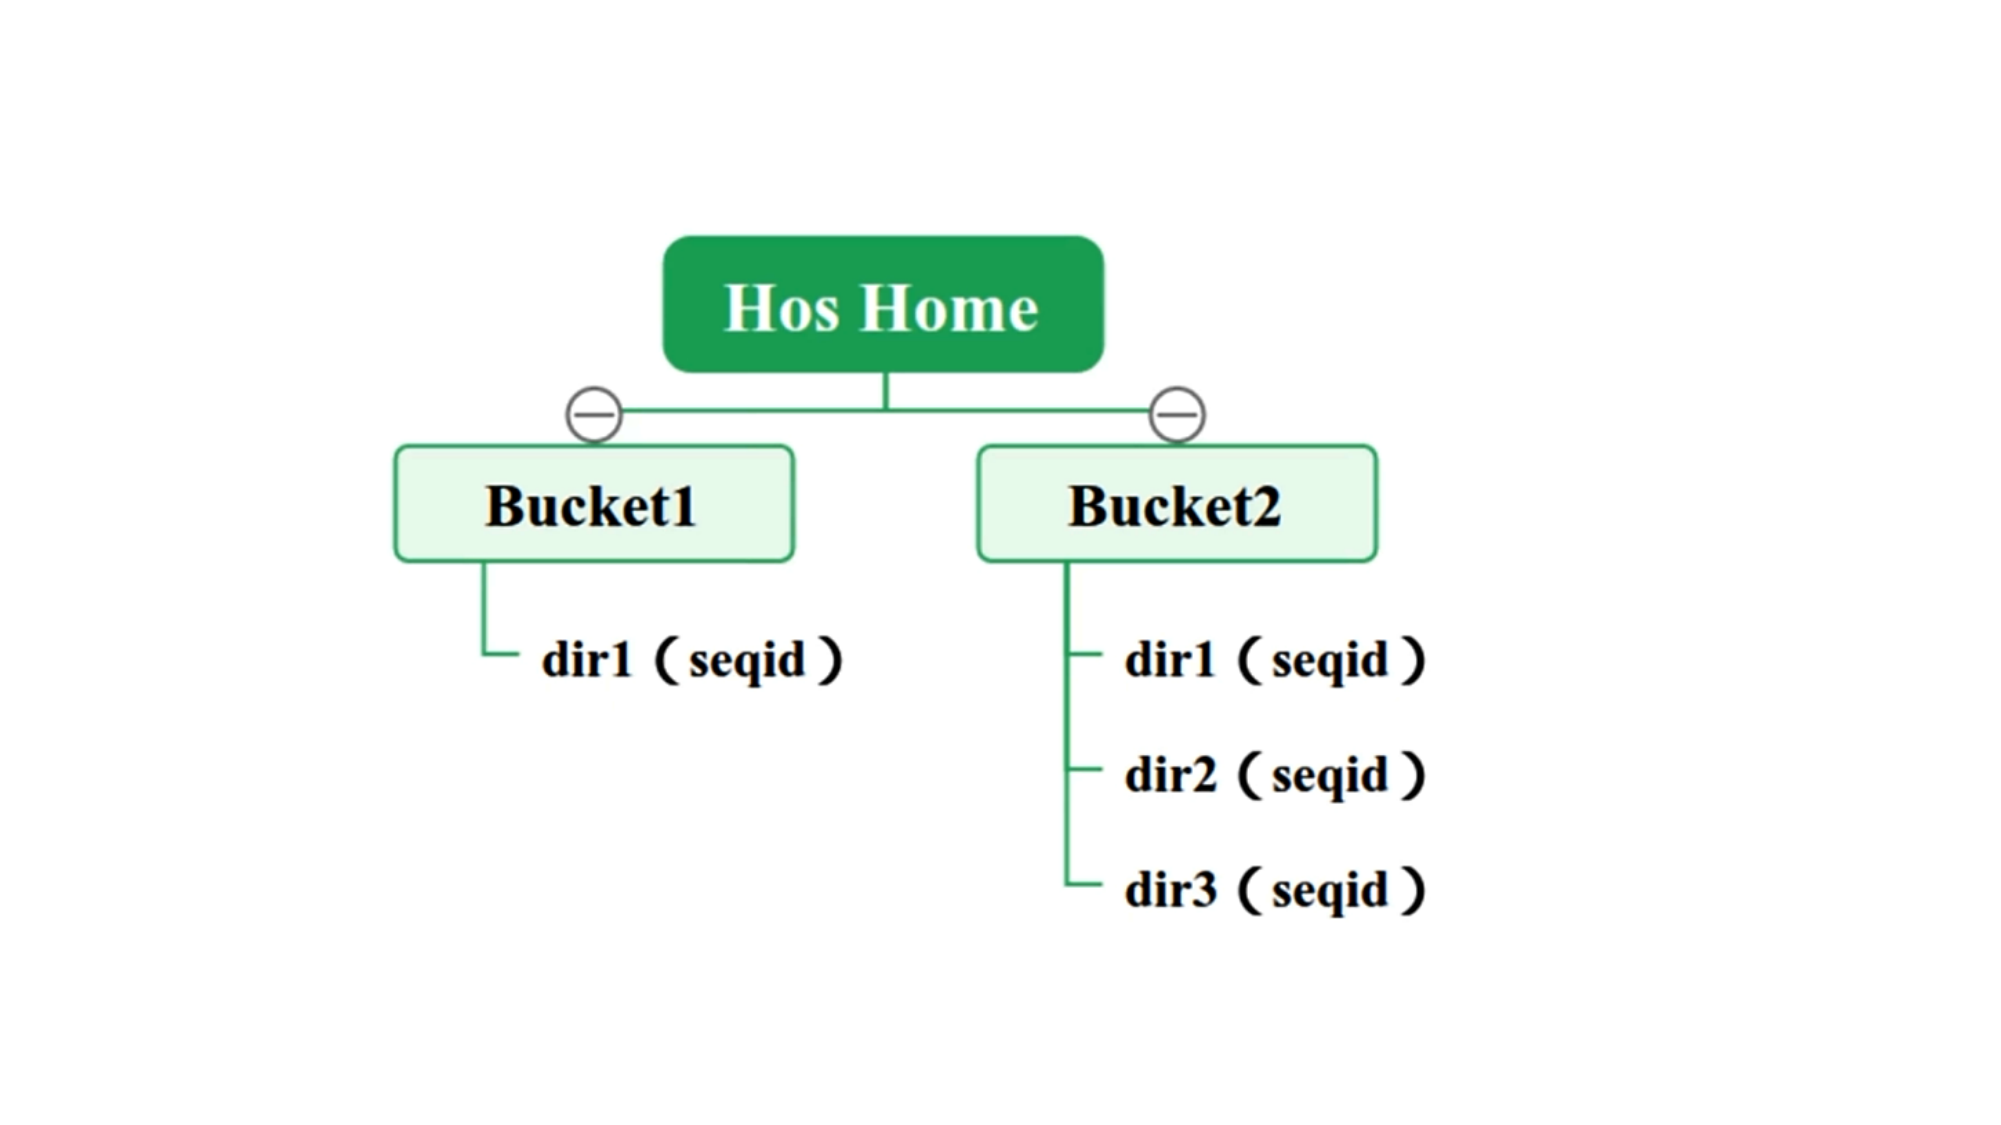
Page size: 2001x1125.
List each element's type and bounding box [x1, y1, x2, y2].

picture [304, 174, 1731, 1033]
